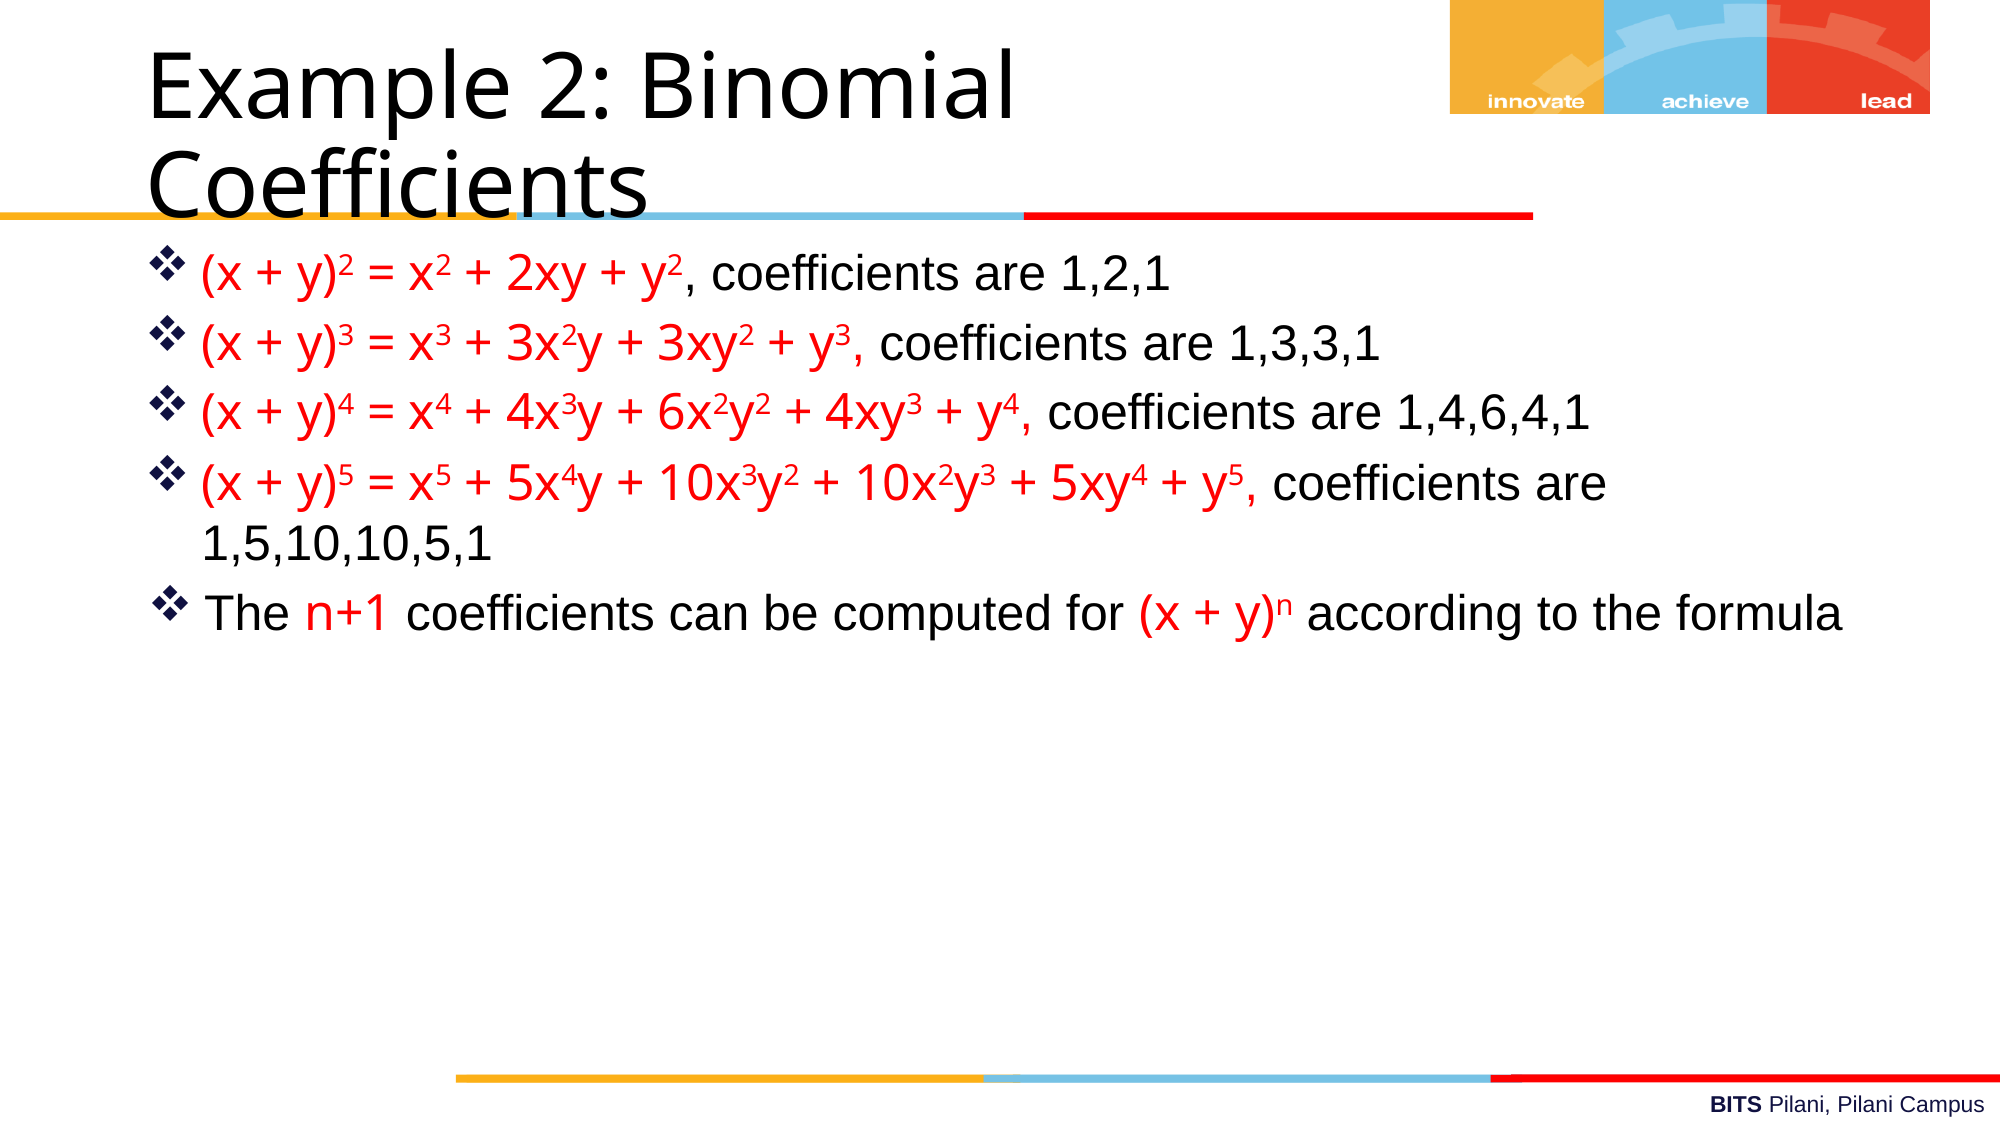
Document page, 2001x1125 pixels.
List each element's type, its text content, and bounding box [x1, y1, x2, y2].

title Example 2: Binomial Coefficients [130, 45, 1481, 233]
picture [1449, 0, 1930, 114]
